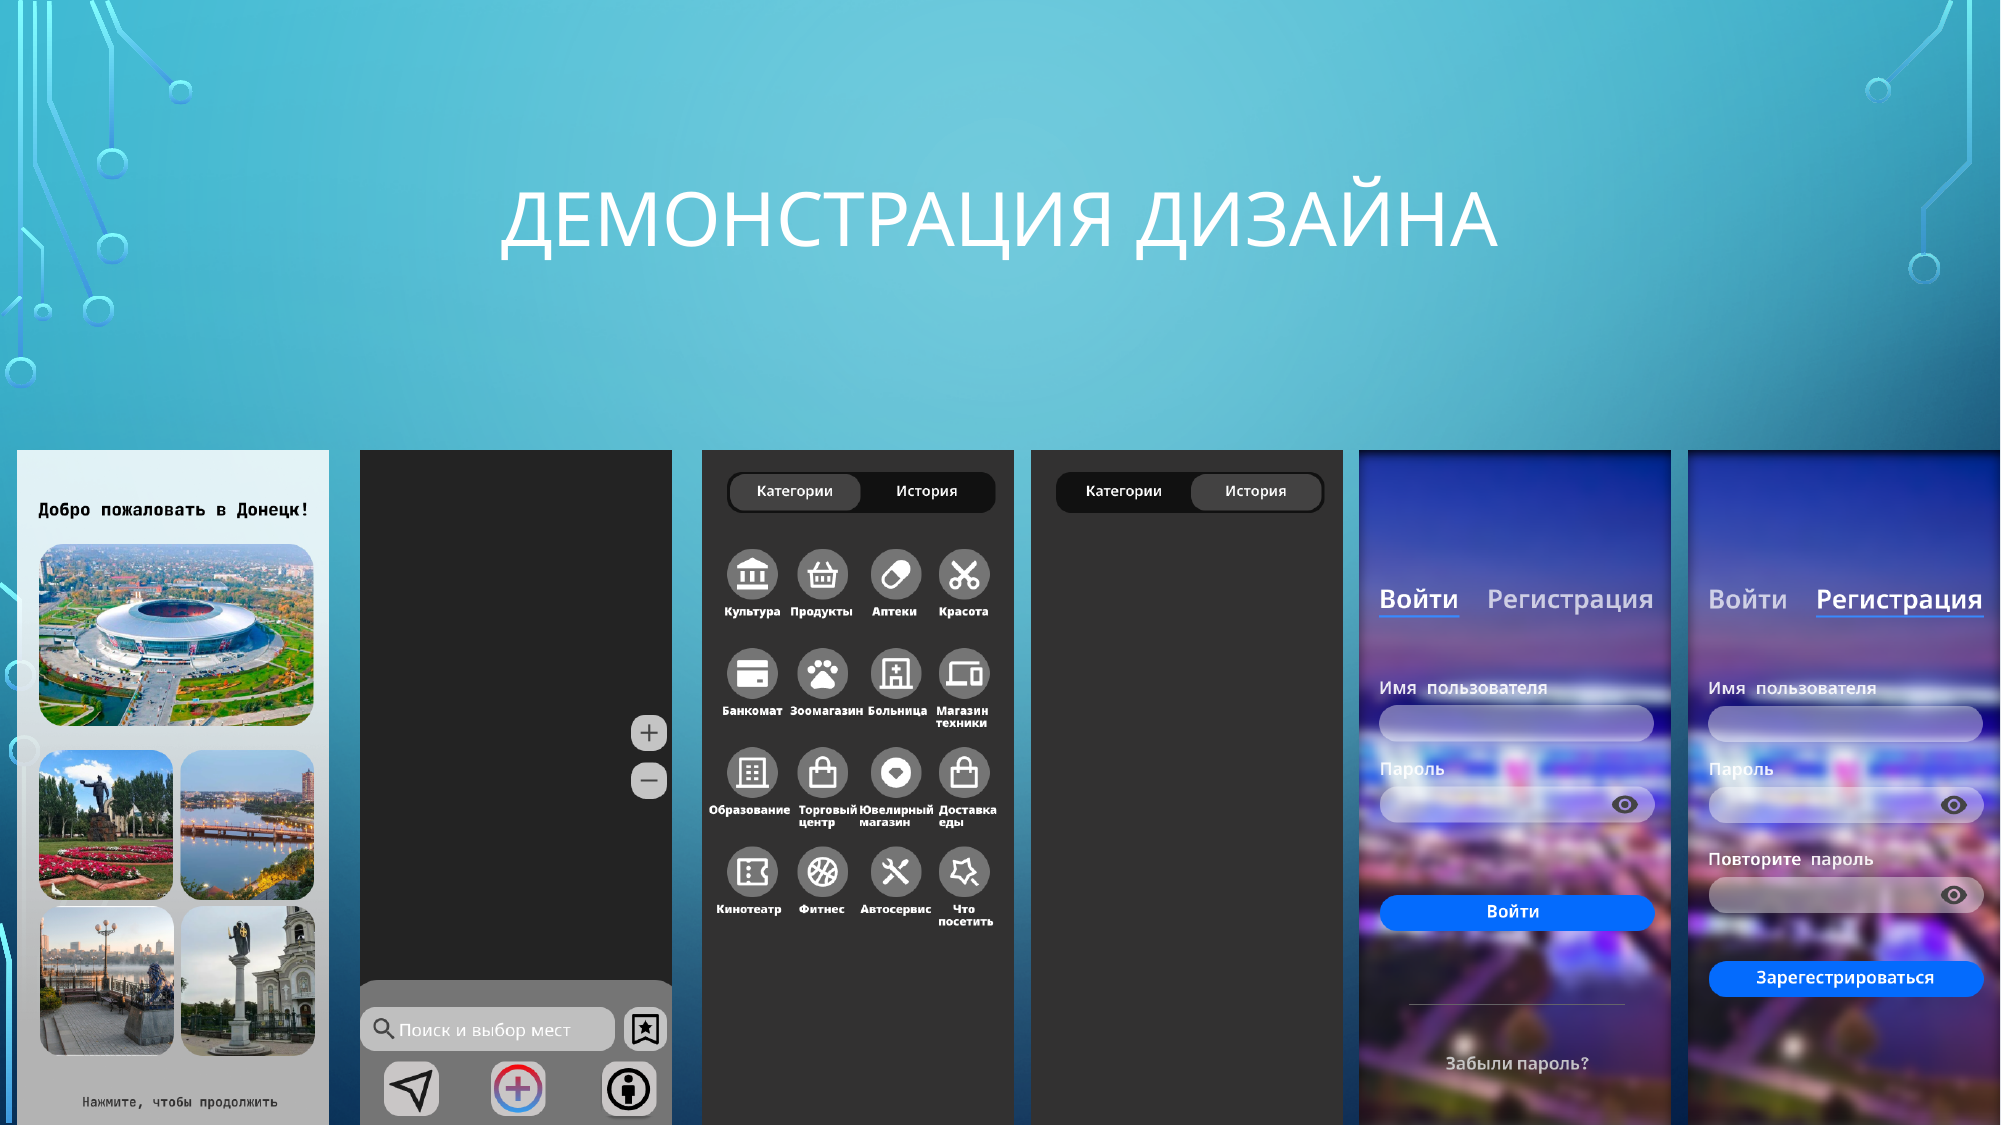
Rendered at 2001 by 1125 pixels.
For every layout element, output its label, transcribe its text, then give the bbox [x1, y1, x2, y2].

picture [702, 450, 1014, 1125]
picture [1688, 450, 2000, 1125]
picture [1359, 450, 1672, 1125]
title Демонстрация дизайна [187, 101, 1813, 344]
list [1030, 450, 1343, 1125]
picture [359, 450, 672, 1125]
picture [17, 450, 329, 1125]
